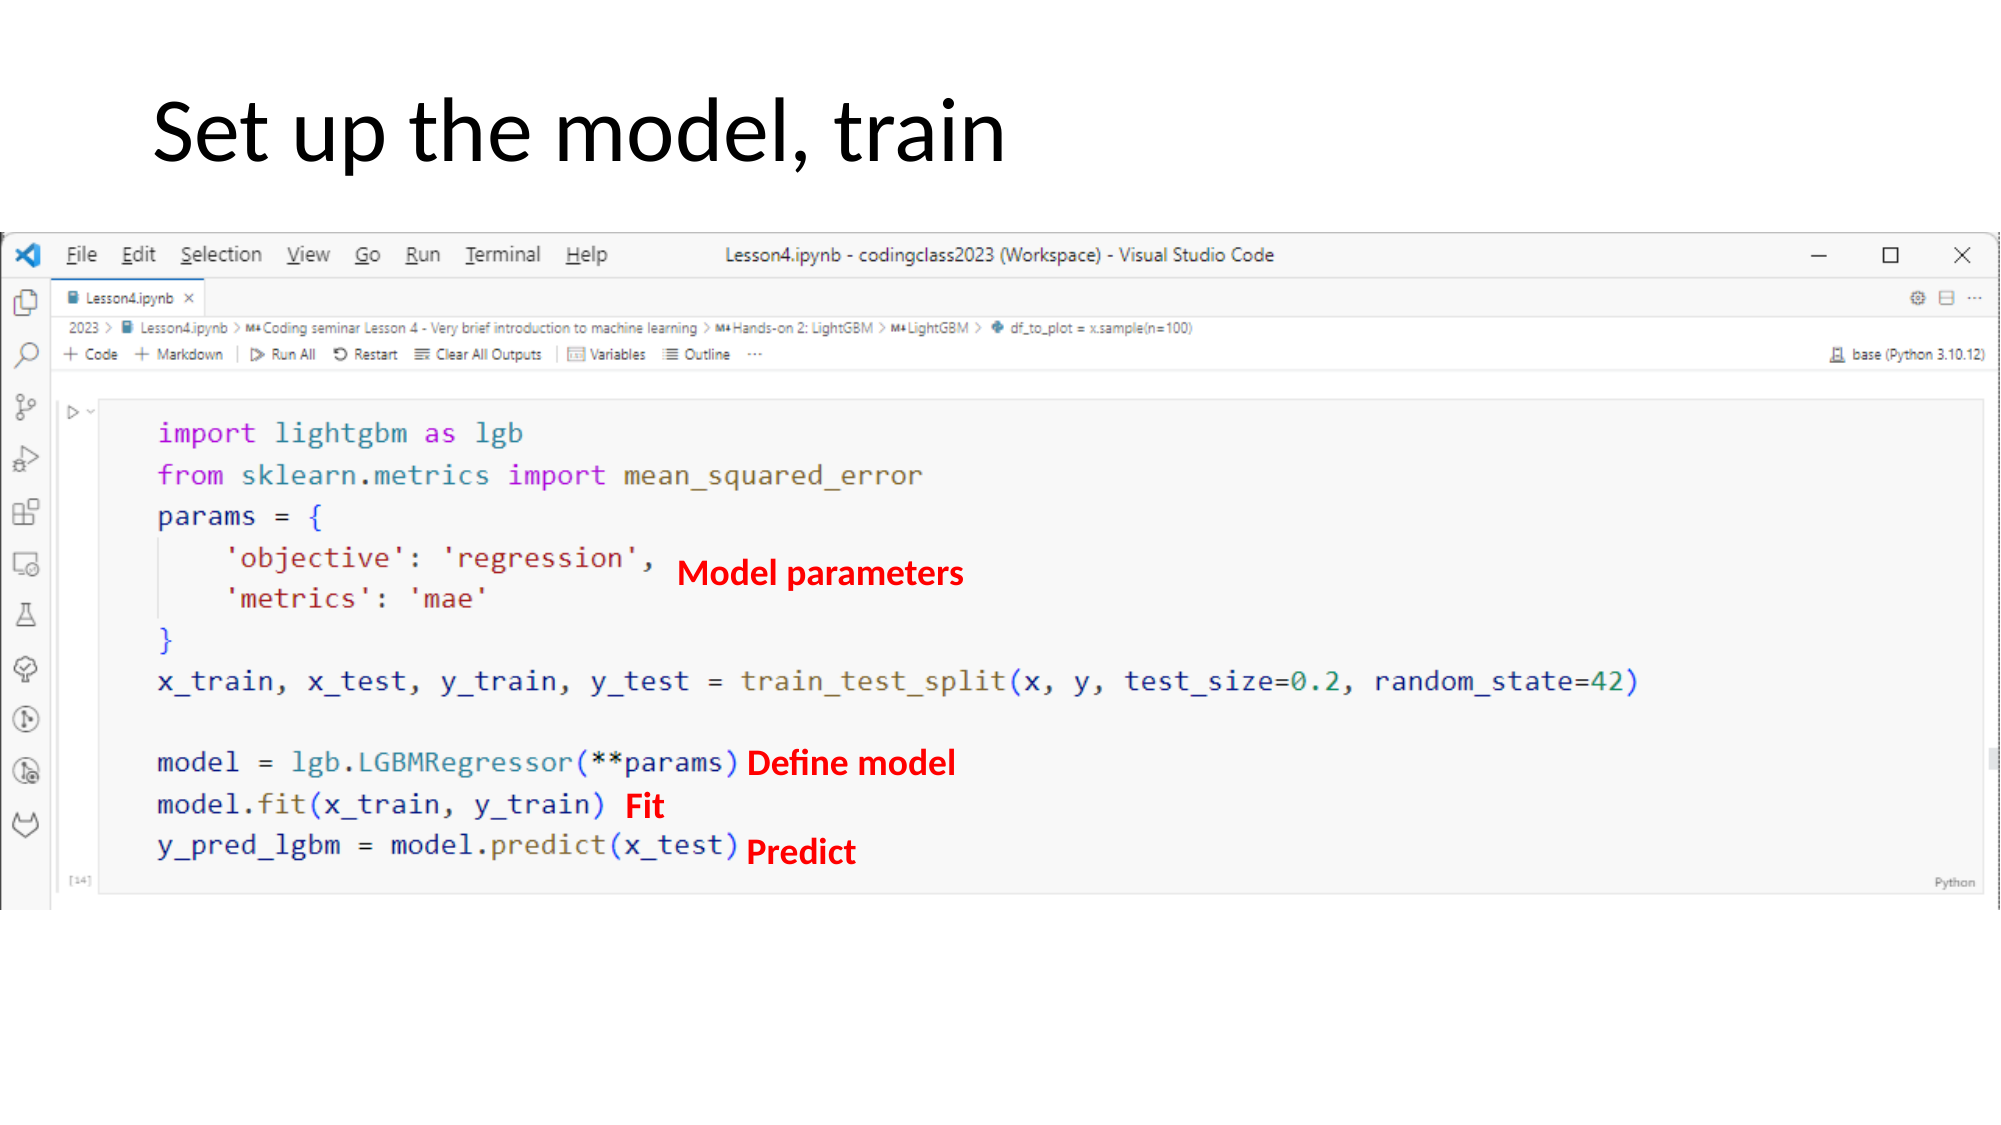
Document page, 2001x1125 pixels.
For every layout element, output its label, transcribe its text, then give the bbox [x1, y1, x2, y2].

title Set up the model, train [137, 59, 1863, 205]
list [0, 232, 2000, 910]
